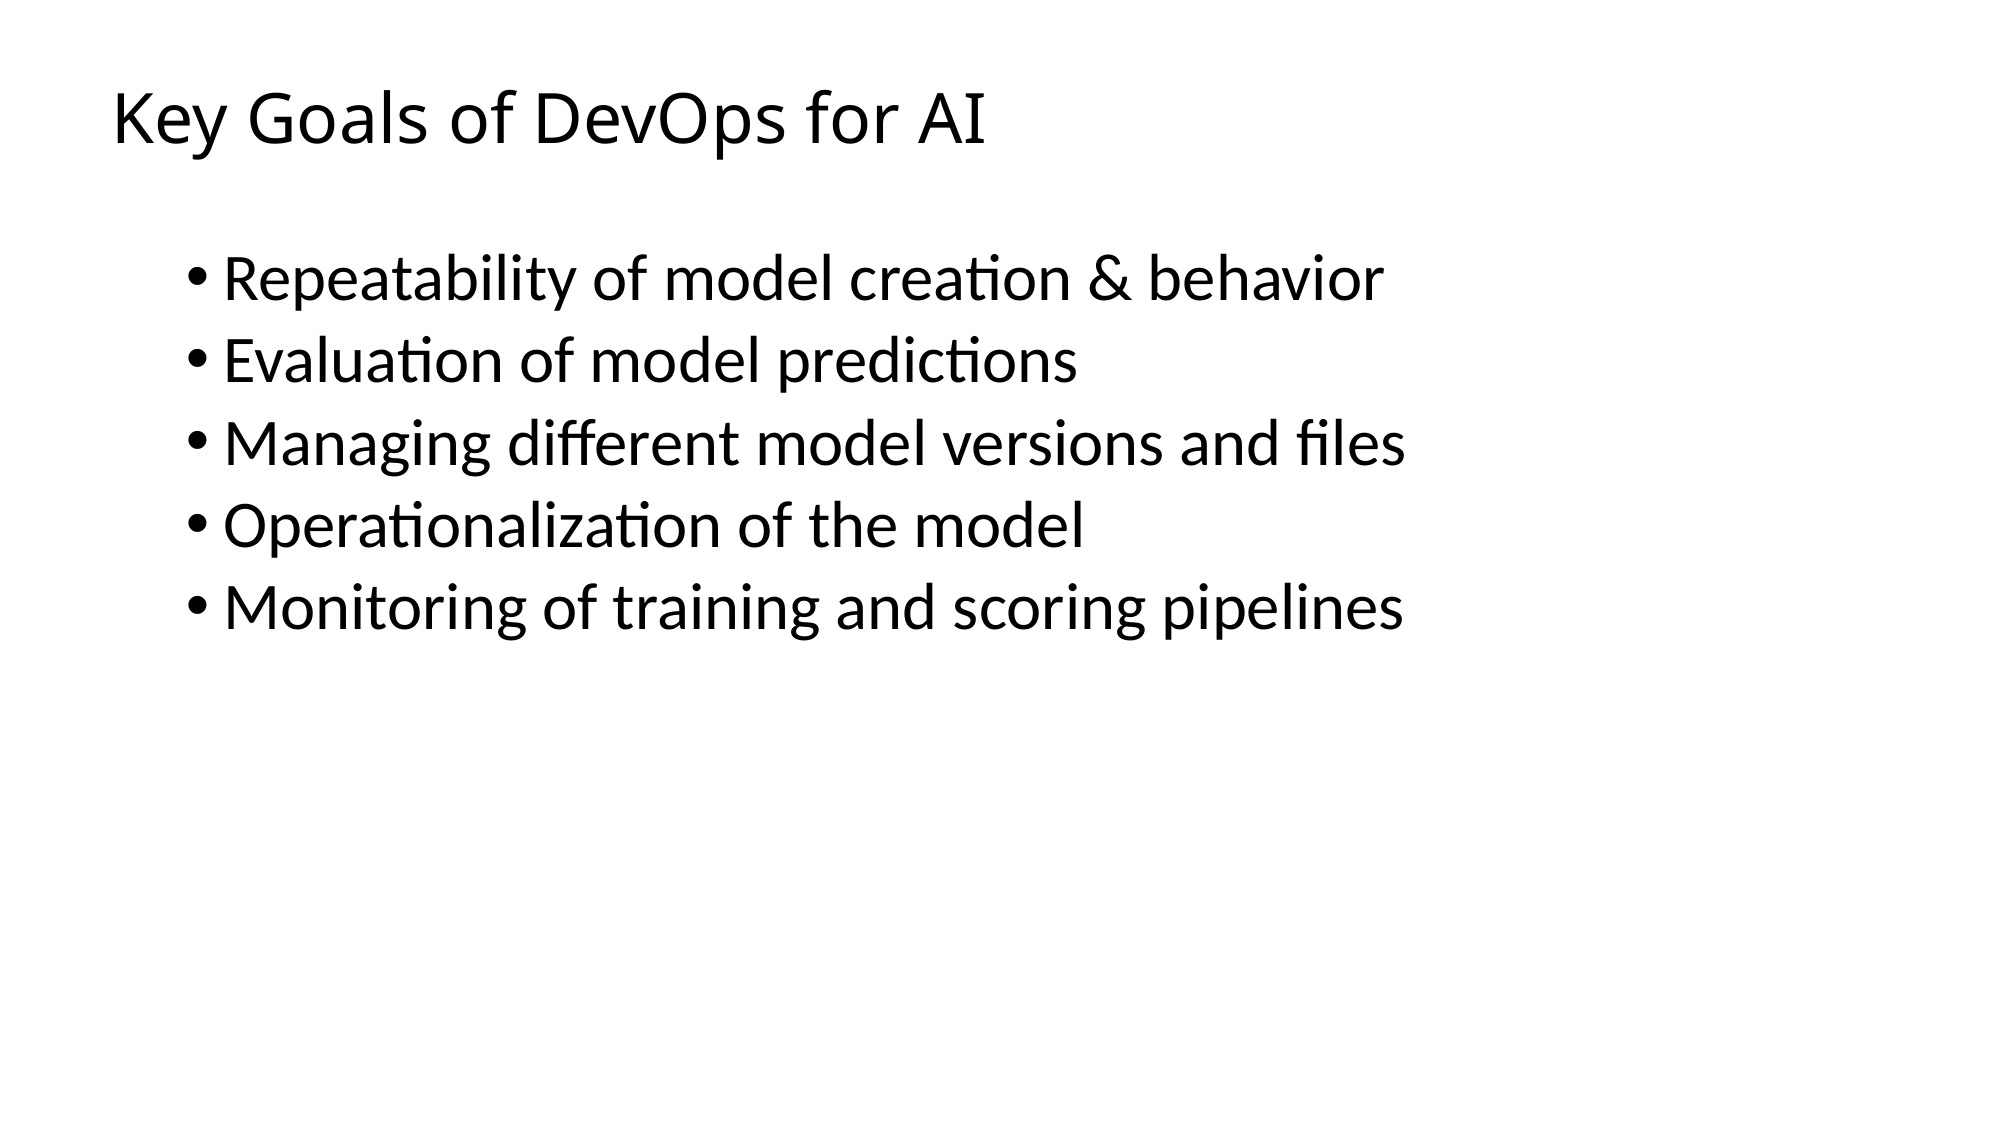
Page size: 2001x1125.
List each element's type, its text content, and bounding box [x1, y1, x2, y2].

list Repeatability of model creation & behavior Evaluation of model predictions Managing different model versions and files Operationalization of the model Monitoring of training and scoring pipelines [95, 235, 1904, 704]
title Key Goals of DevOps for AI [96, 75, 1904, 166]
